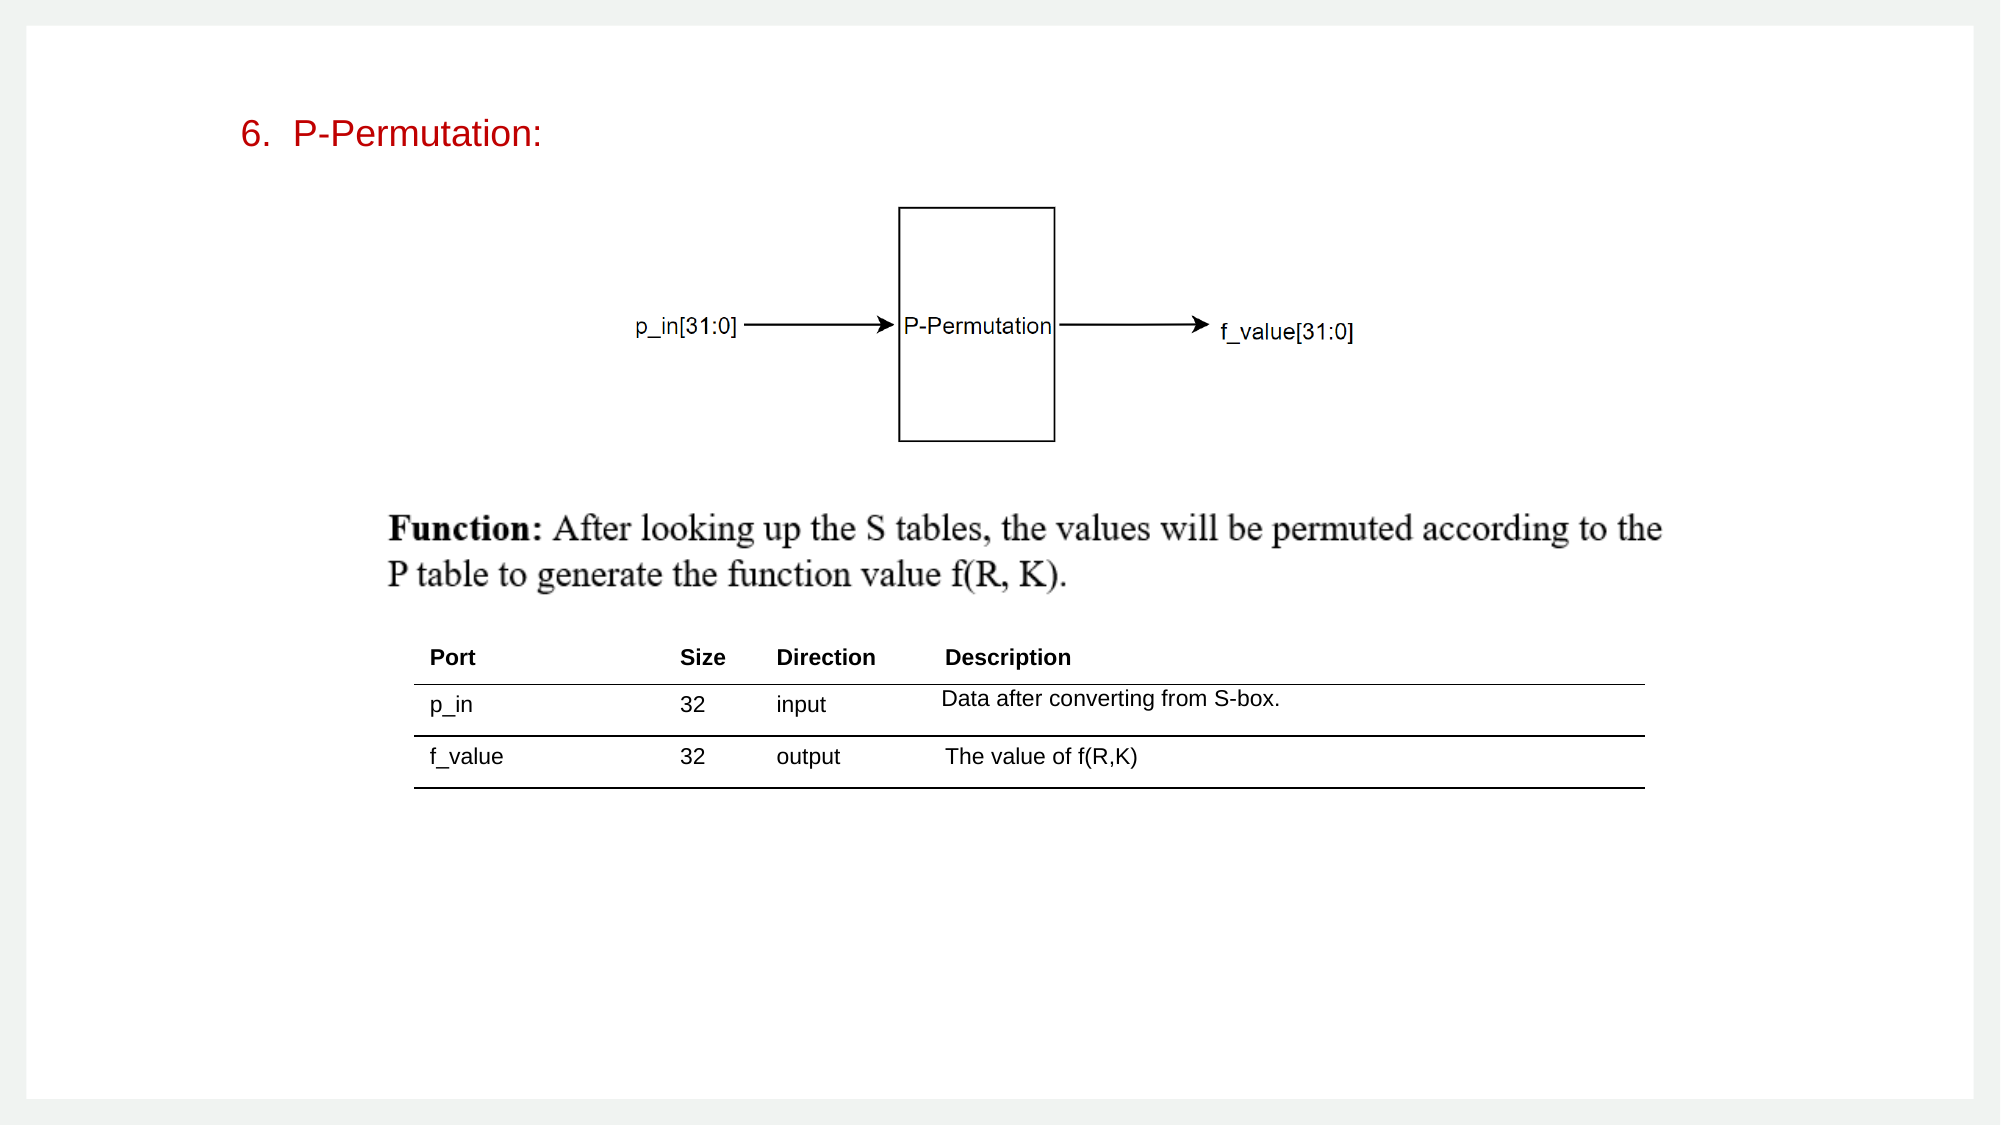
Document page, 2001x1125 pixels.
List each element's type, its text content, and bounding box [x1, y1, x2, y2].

table_cell p_in [416, 685, 665, 735]
table_cell output [762, 737, 930, 787]
picture [614, 177, 1386, 473]
table_header Description [930, 639, 1643, 684]
table_cell 32 [665, 685, 762, 735]
table_cell Data after converting from S-box. [930, 685, 1643, 735]
table_cell f_value [416, 737, 665, 787]
table_cell input [762, 685, 930, 735]
table_cell 32 [665, 737, 762, 787]
text_box 6. P-Permutation: [225, 101, 569, 162]
table_header Direction [762, 639, 930, 684]
table_header Size [665, 639, 762, 684]
picture [385, 501, 1674, 596]
table_header Port [416, 639, 665, 684]
table_cell The value of f(R,K) [930, 737, 1643, 787]
